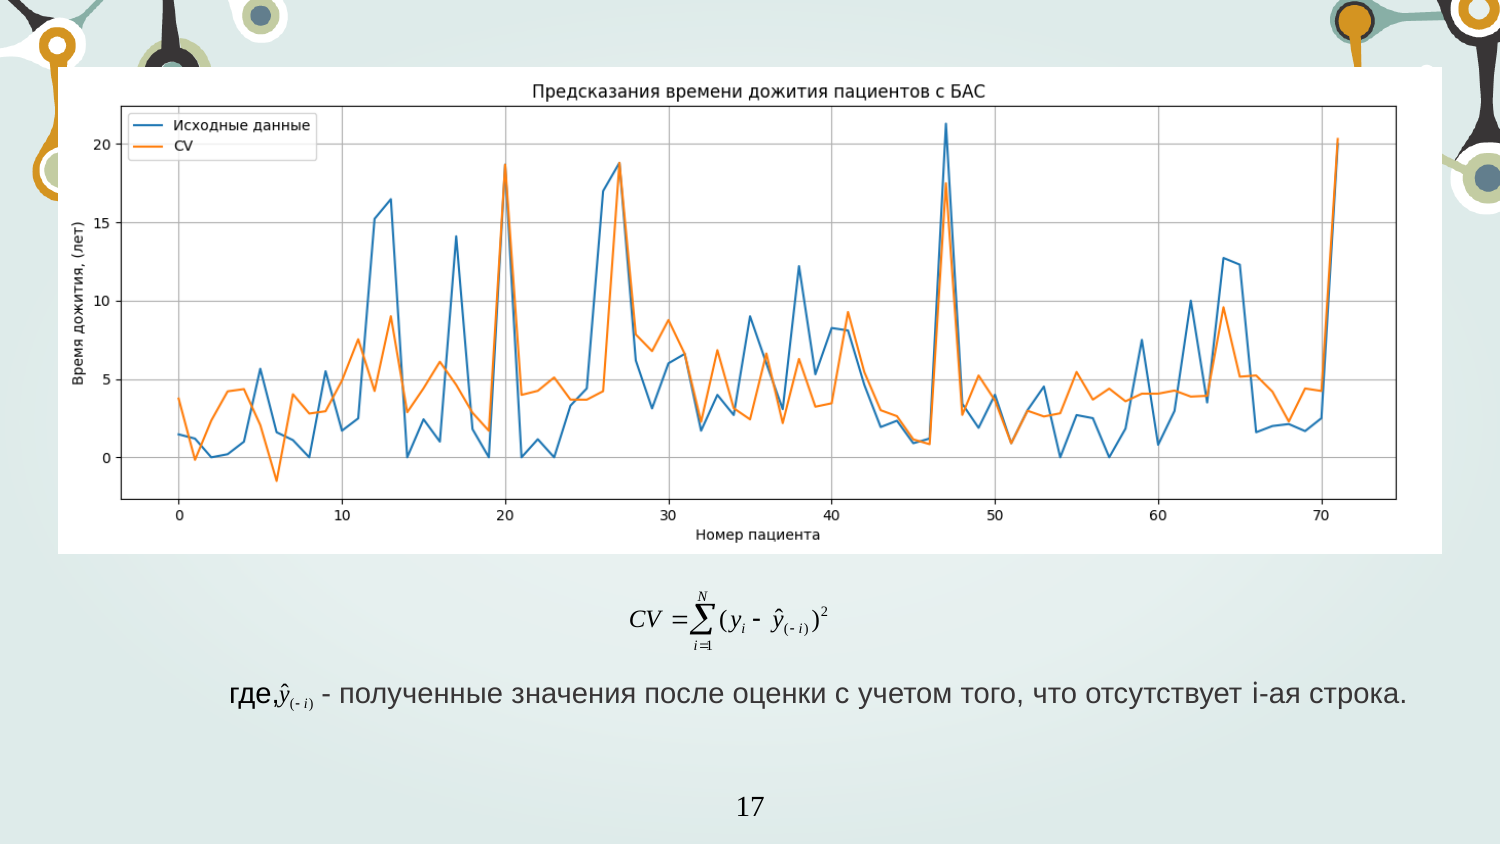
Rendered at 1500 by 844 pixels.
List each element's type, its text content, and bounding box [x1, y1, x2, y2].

text_box где, - полученные значения после оценки с учетом того, что отсутствует i-ая строка. [214, 666, 1432, 752]
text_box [273, 676, 318, 717]
footer 17 [496, 782, 1004, 828]
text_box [625, 585, 833, 657]
picture [0, 1, 1500, 844]
